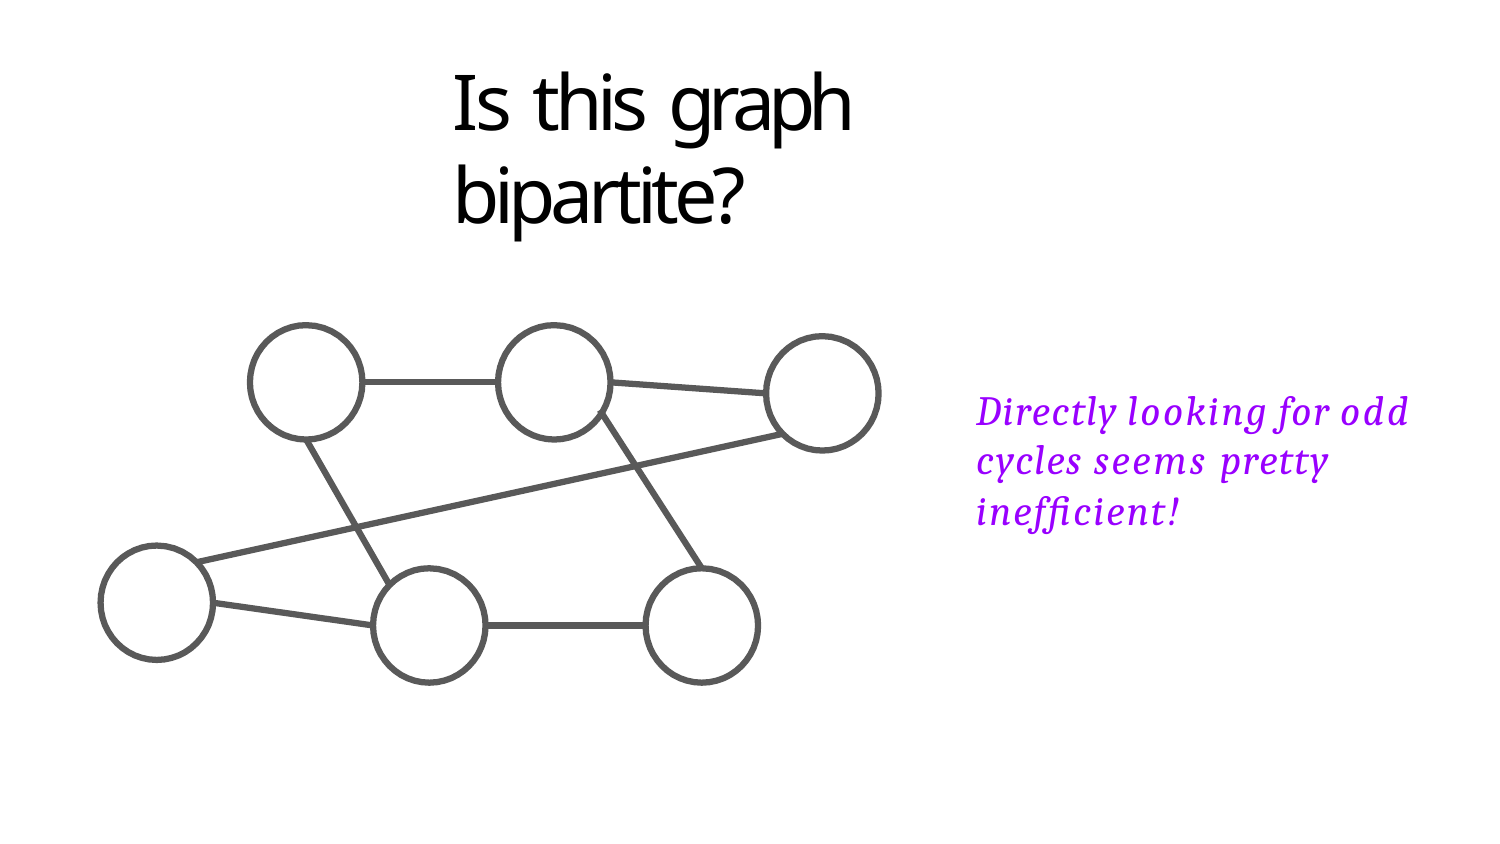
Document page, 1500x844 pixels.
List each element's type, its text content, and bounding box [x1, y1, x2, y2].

text_box Directly looking for odd cycles seems pretty inefficient! [974, 381, 1432, 534]
text_box [100, 325, 879, 683]
text_box Is this graph bipartite? [450, 51, 1099, 239]
